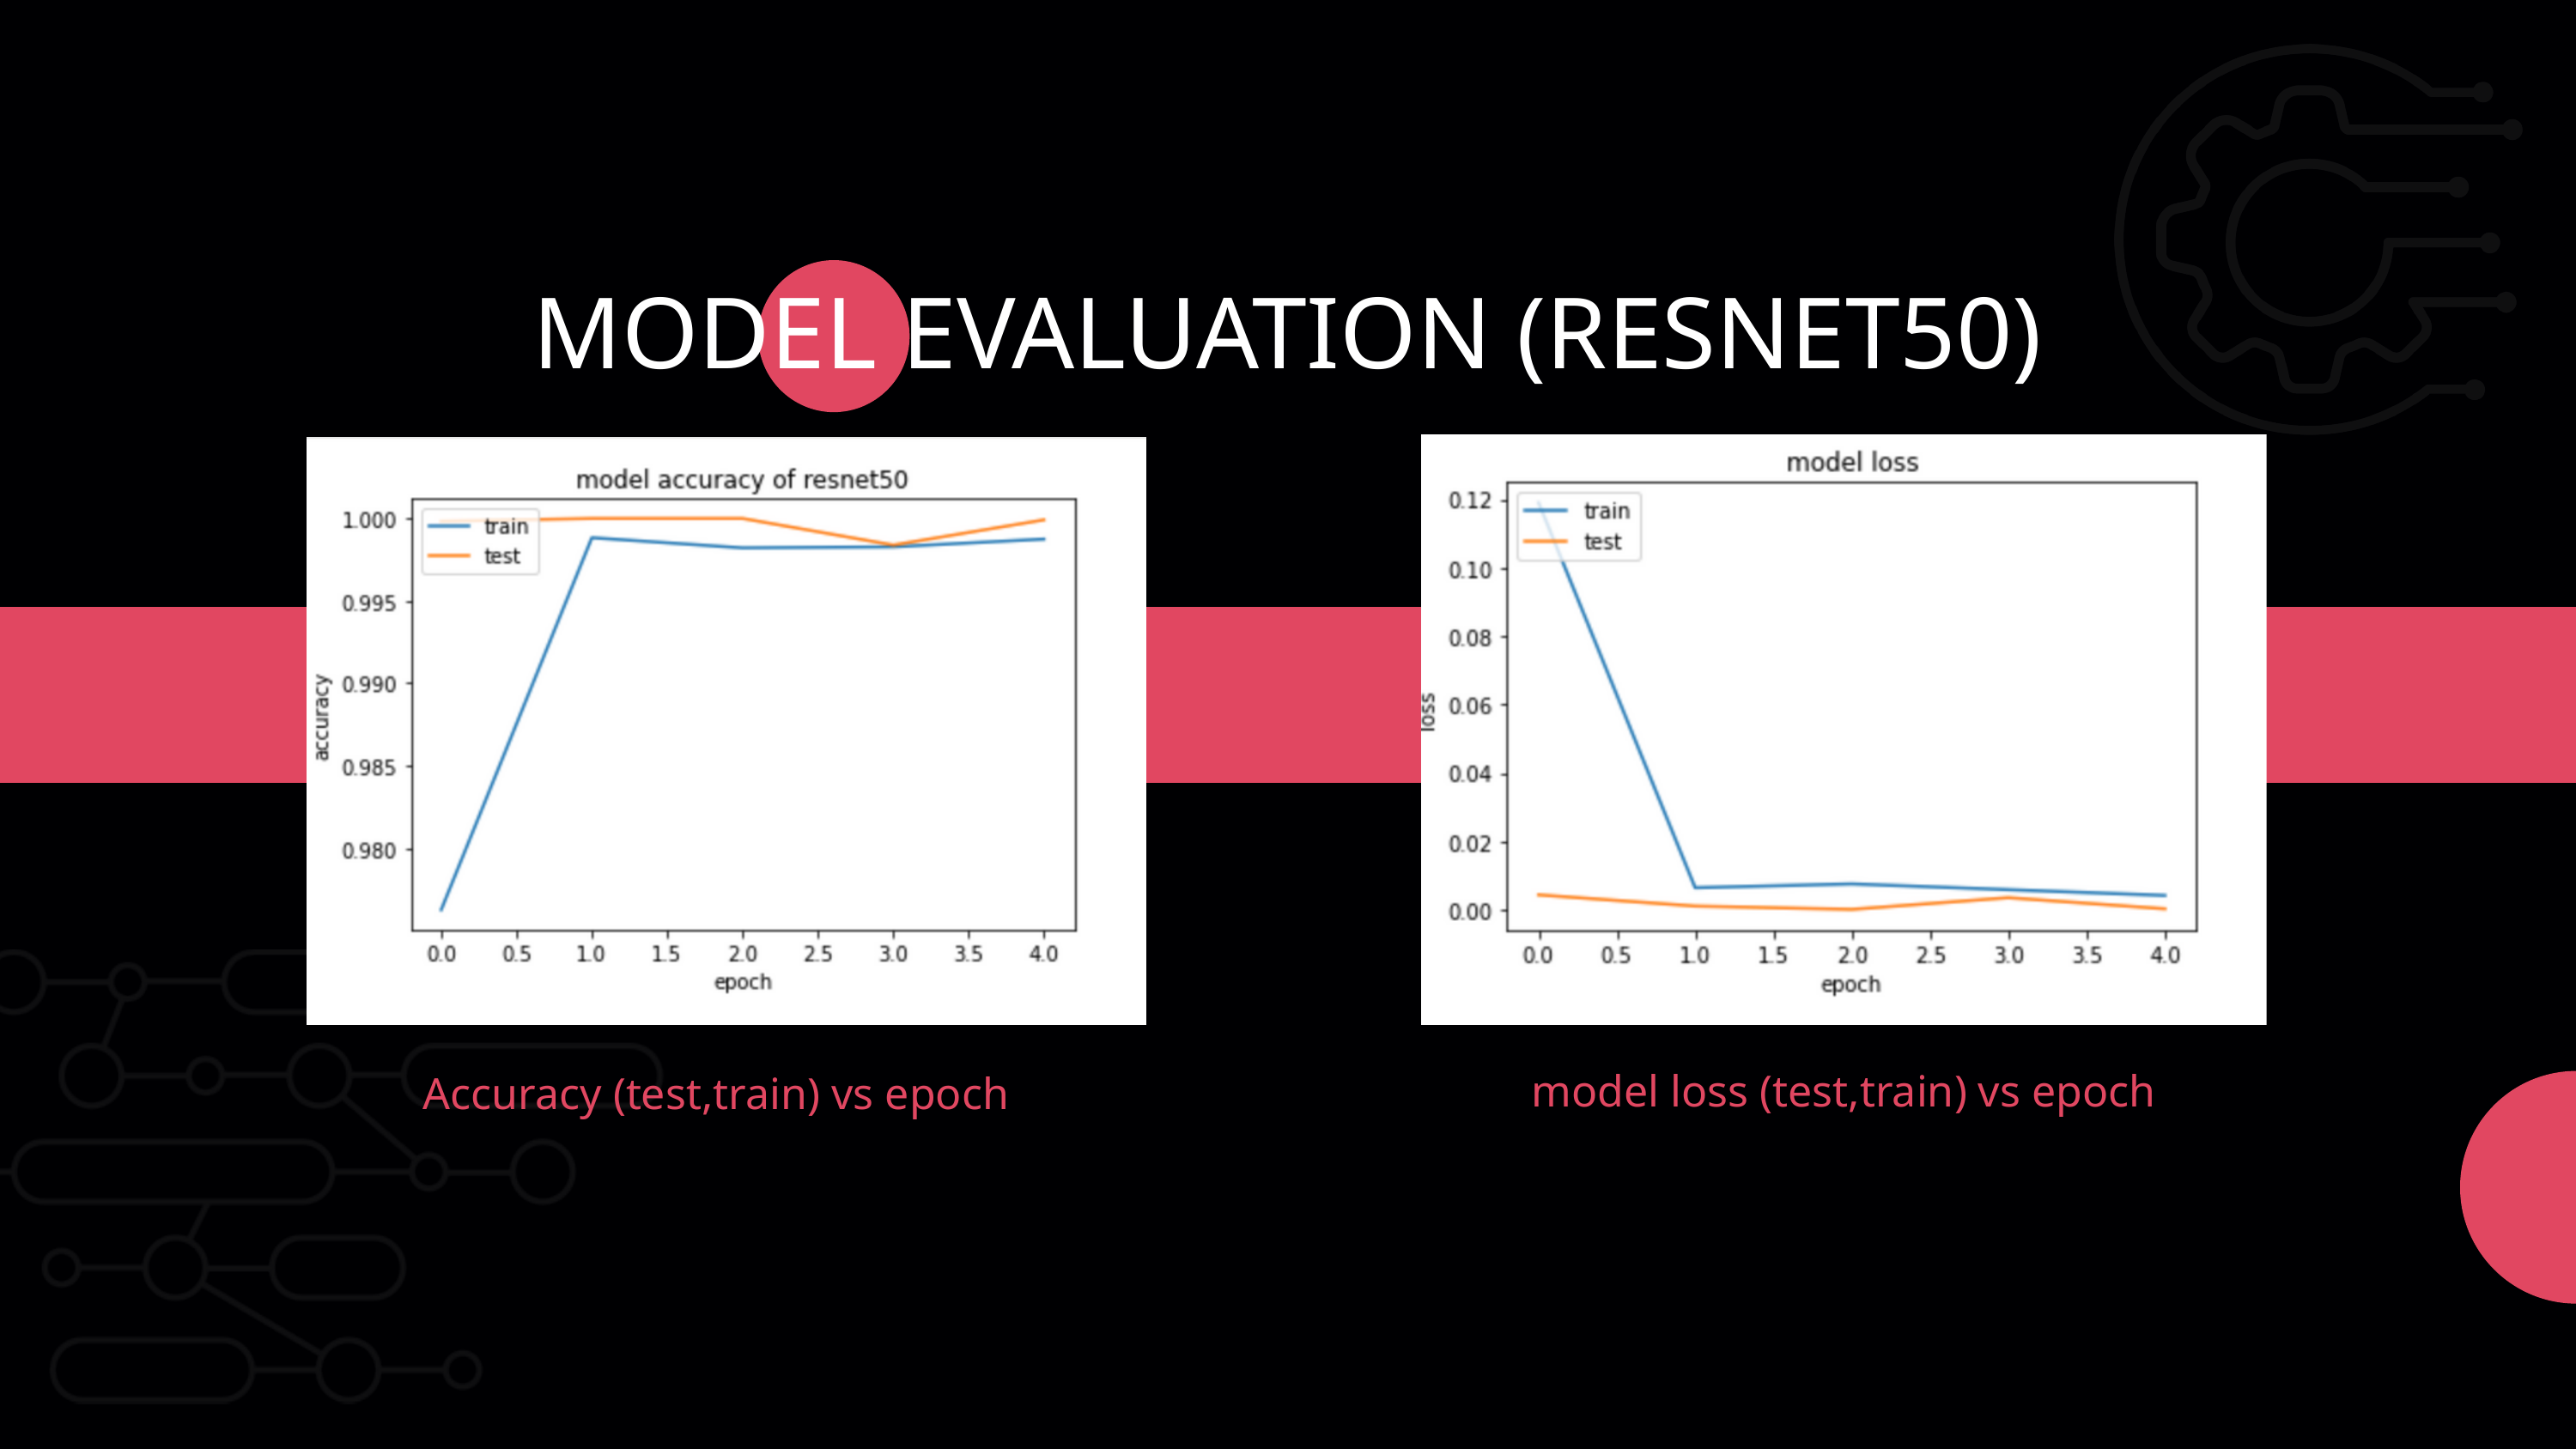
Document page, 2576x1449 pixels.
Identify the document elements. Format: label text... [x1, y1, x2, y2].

text_box MODEL EVALUATION (RESNET50) [914, 268, 2075, 389]
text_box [0, 606, 302, 784]
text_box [2459, 1070, 2576, 1304]
text_box MODEL EVALUATION (RESNET50) [501, 268, 753, 389]
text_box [1150, 606, 1416, 784]
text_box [2272, 606, 2576, 784]
text_box Accuracy (test,train) vs epoch [670, 1058, 1050, 1119]
picture [1420, 44, 2523, 1026]
text_box model loss (test,train) vs epoch [1510, 1055, 2178, 1116]
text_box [757, 259, 910, 413]
picture [0, 437, 1146, 1404]
